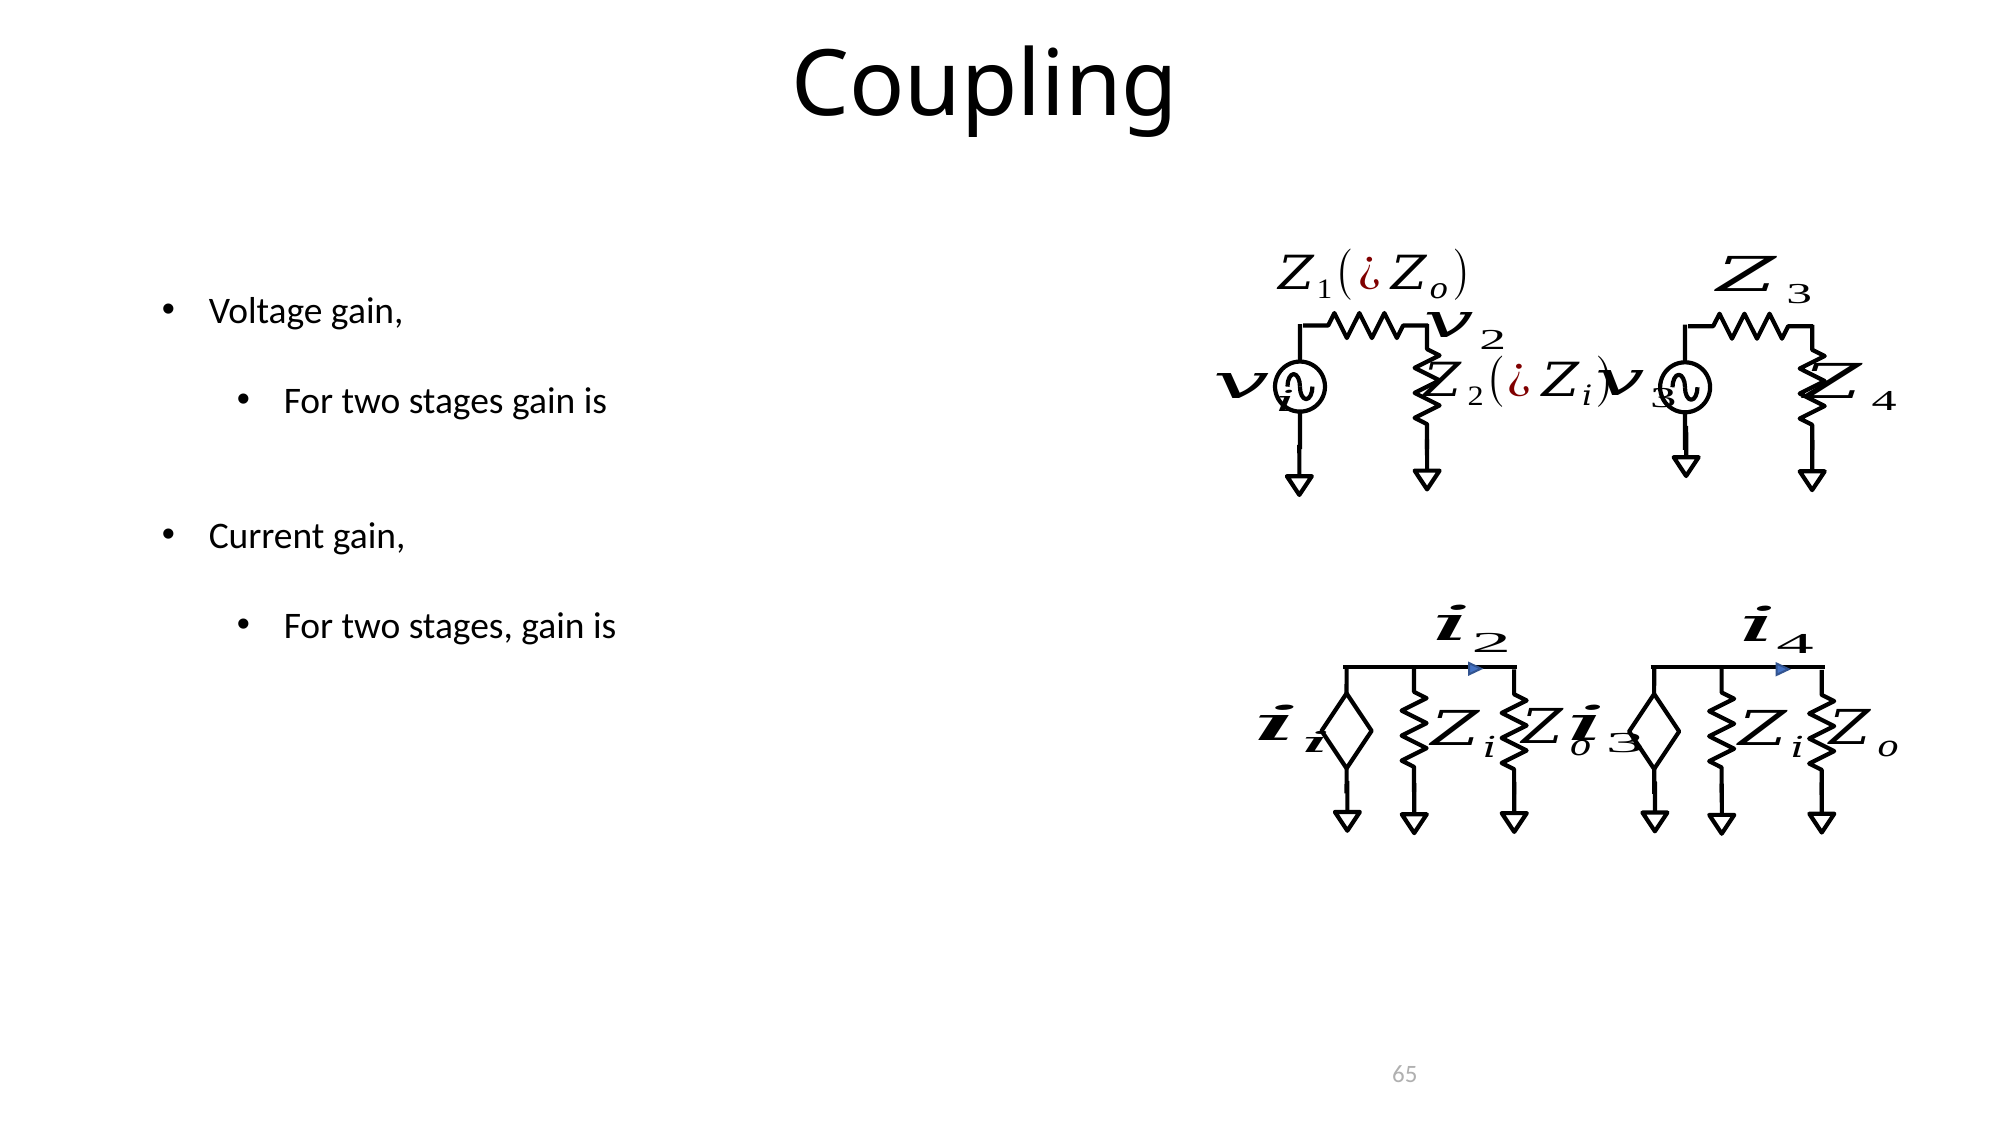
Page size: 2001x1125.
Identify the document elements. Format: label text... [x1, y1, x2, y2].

text_box Coupling [39, 16, 1931, 142]
slide_number 65 [1074, 738, 1425, 1125]
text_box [1212, 244, 1899, 495]
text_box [1250, 598, 1899, 834]
